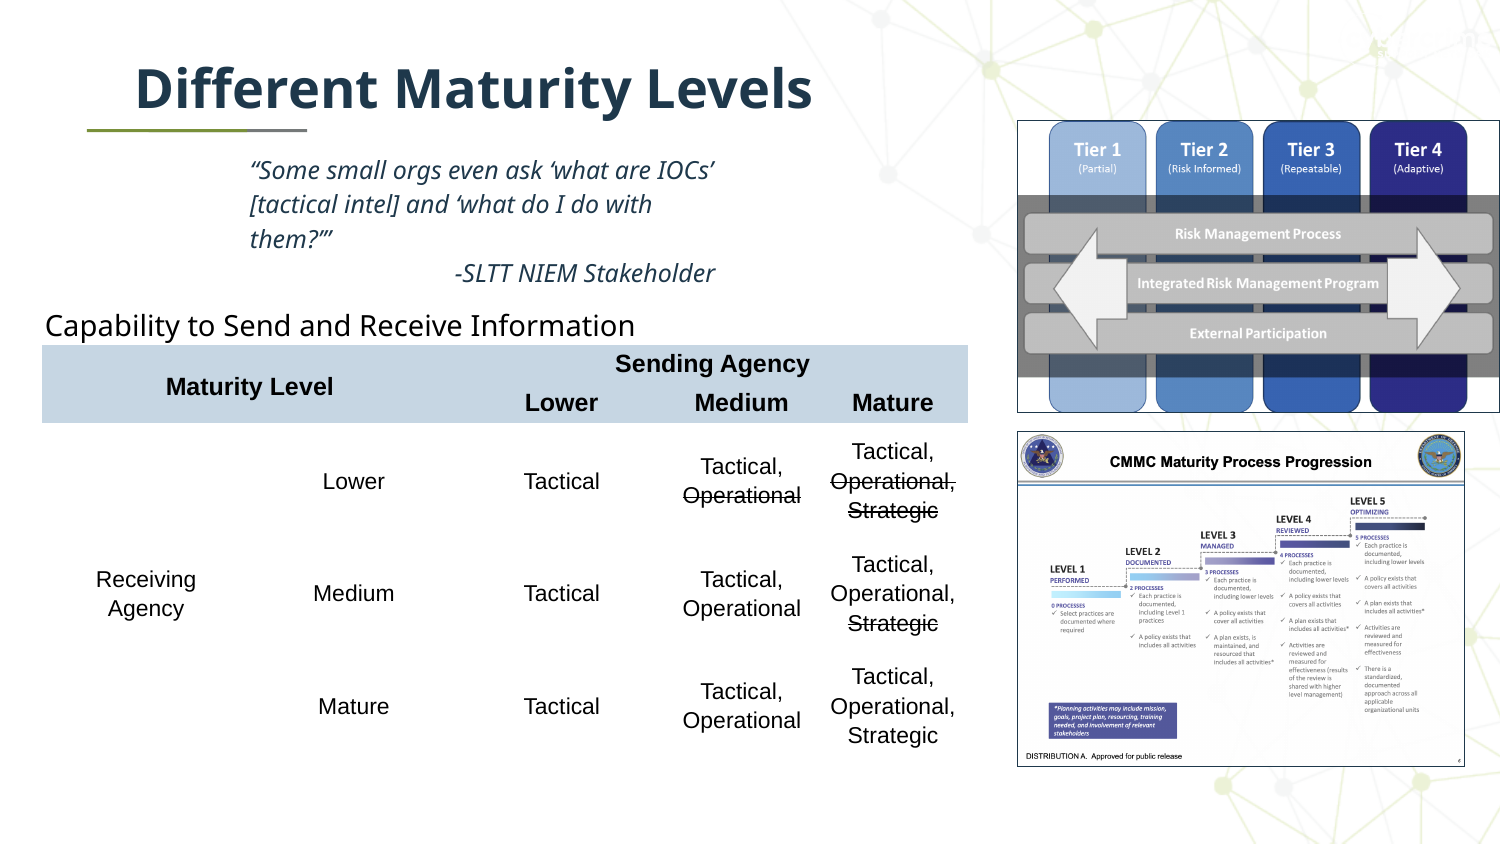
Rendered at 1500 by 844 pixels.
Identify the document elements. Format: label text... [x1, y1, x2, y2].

table_cell Lower [250, 423, 458, 536]
table_cell Tactical, Operational [666, 423, 818, 536]
table_cell Tactical, Operational, Strategic [818, 536, 968, 648]
title Different Maturity Levels [119, 39, 1381, 127]
table_cell Tactical [458, 423, 666, 536]
table_cell Tactical, Operational, Strategic [818, 648, 968, 761]
table_cell Receiving Agency [42, 423, 250, 761]
table_cell Tactical [458, 536, 666, 648]
text_box Capability to Send and Receive Information [30, 294, 781, 350]
table_cell Tactical [458, 648, 666, 761]
text_box “Some small orgs even ask ‘what are IOCs’ [tactical intel] and ‘what do I do with them?’” -SLTT NIEM Stakeholder [85, 142, 881, 295]
table_header Maturity Level [42, 345, 458, 423]
table_header Sending Agency [458, 345, 968, 384]
table_cell Medium [666, 384, 818, 423]
table_cell Medium [250, 536, 458, 648]
table_cell Tactical, Operational [666, 648, 818, 761]
table_cell Mature [818, 384, 968, 423]
table_cell Tactical, Operational, Strategic [818, 423, 968, 536]
table_cell Lower [458, 384, 666, 423]
table_cell Tactical, Operational [666, 536, 818, 648]
picture [0, 0, 1500, 844]
table_cell Mature [250, 648, 458, 761]
